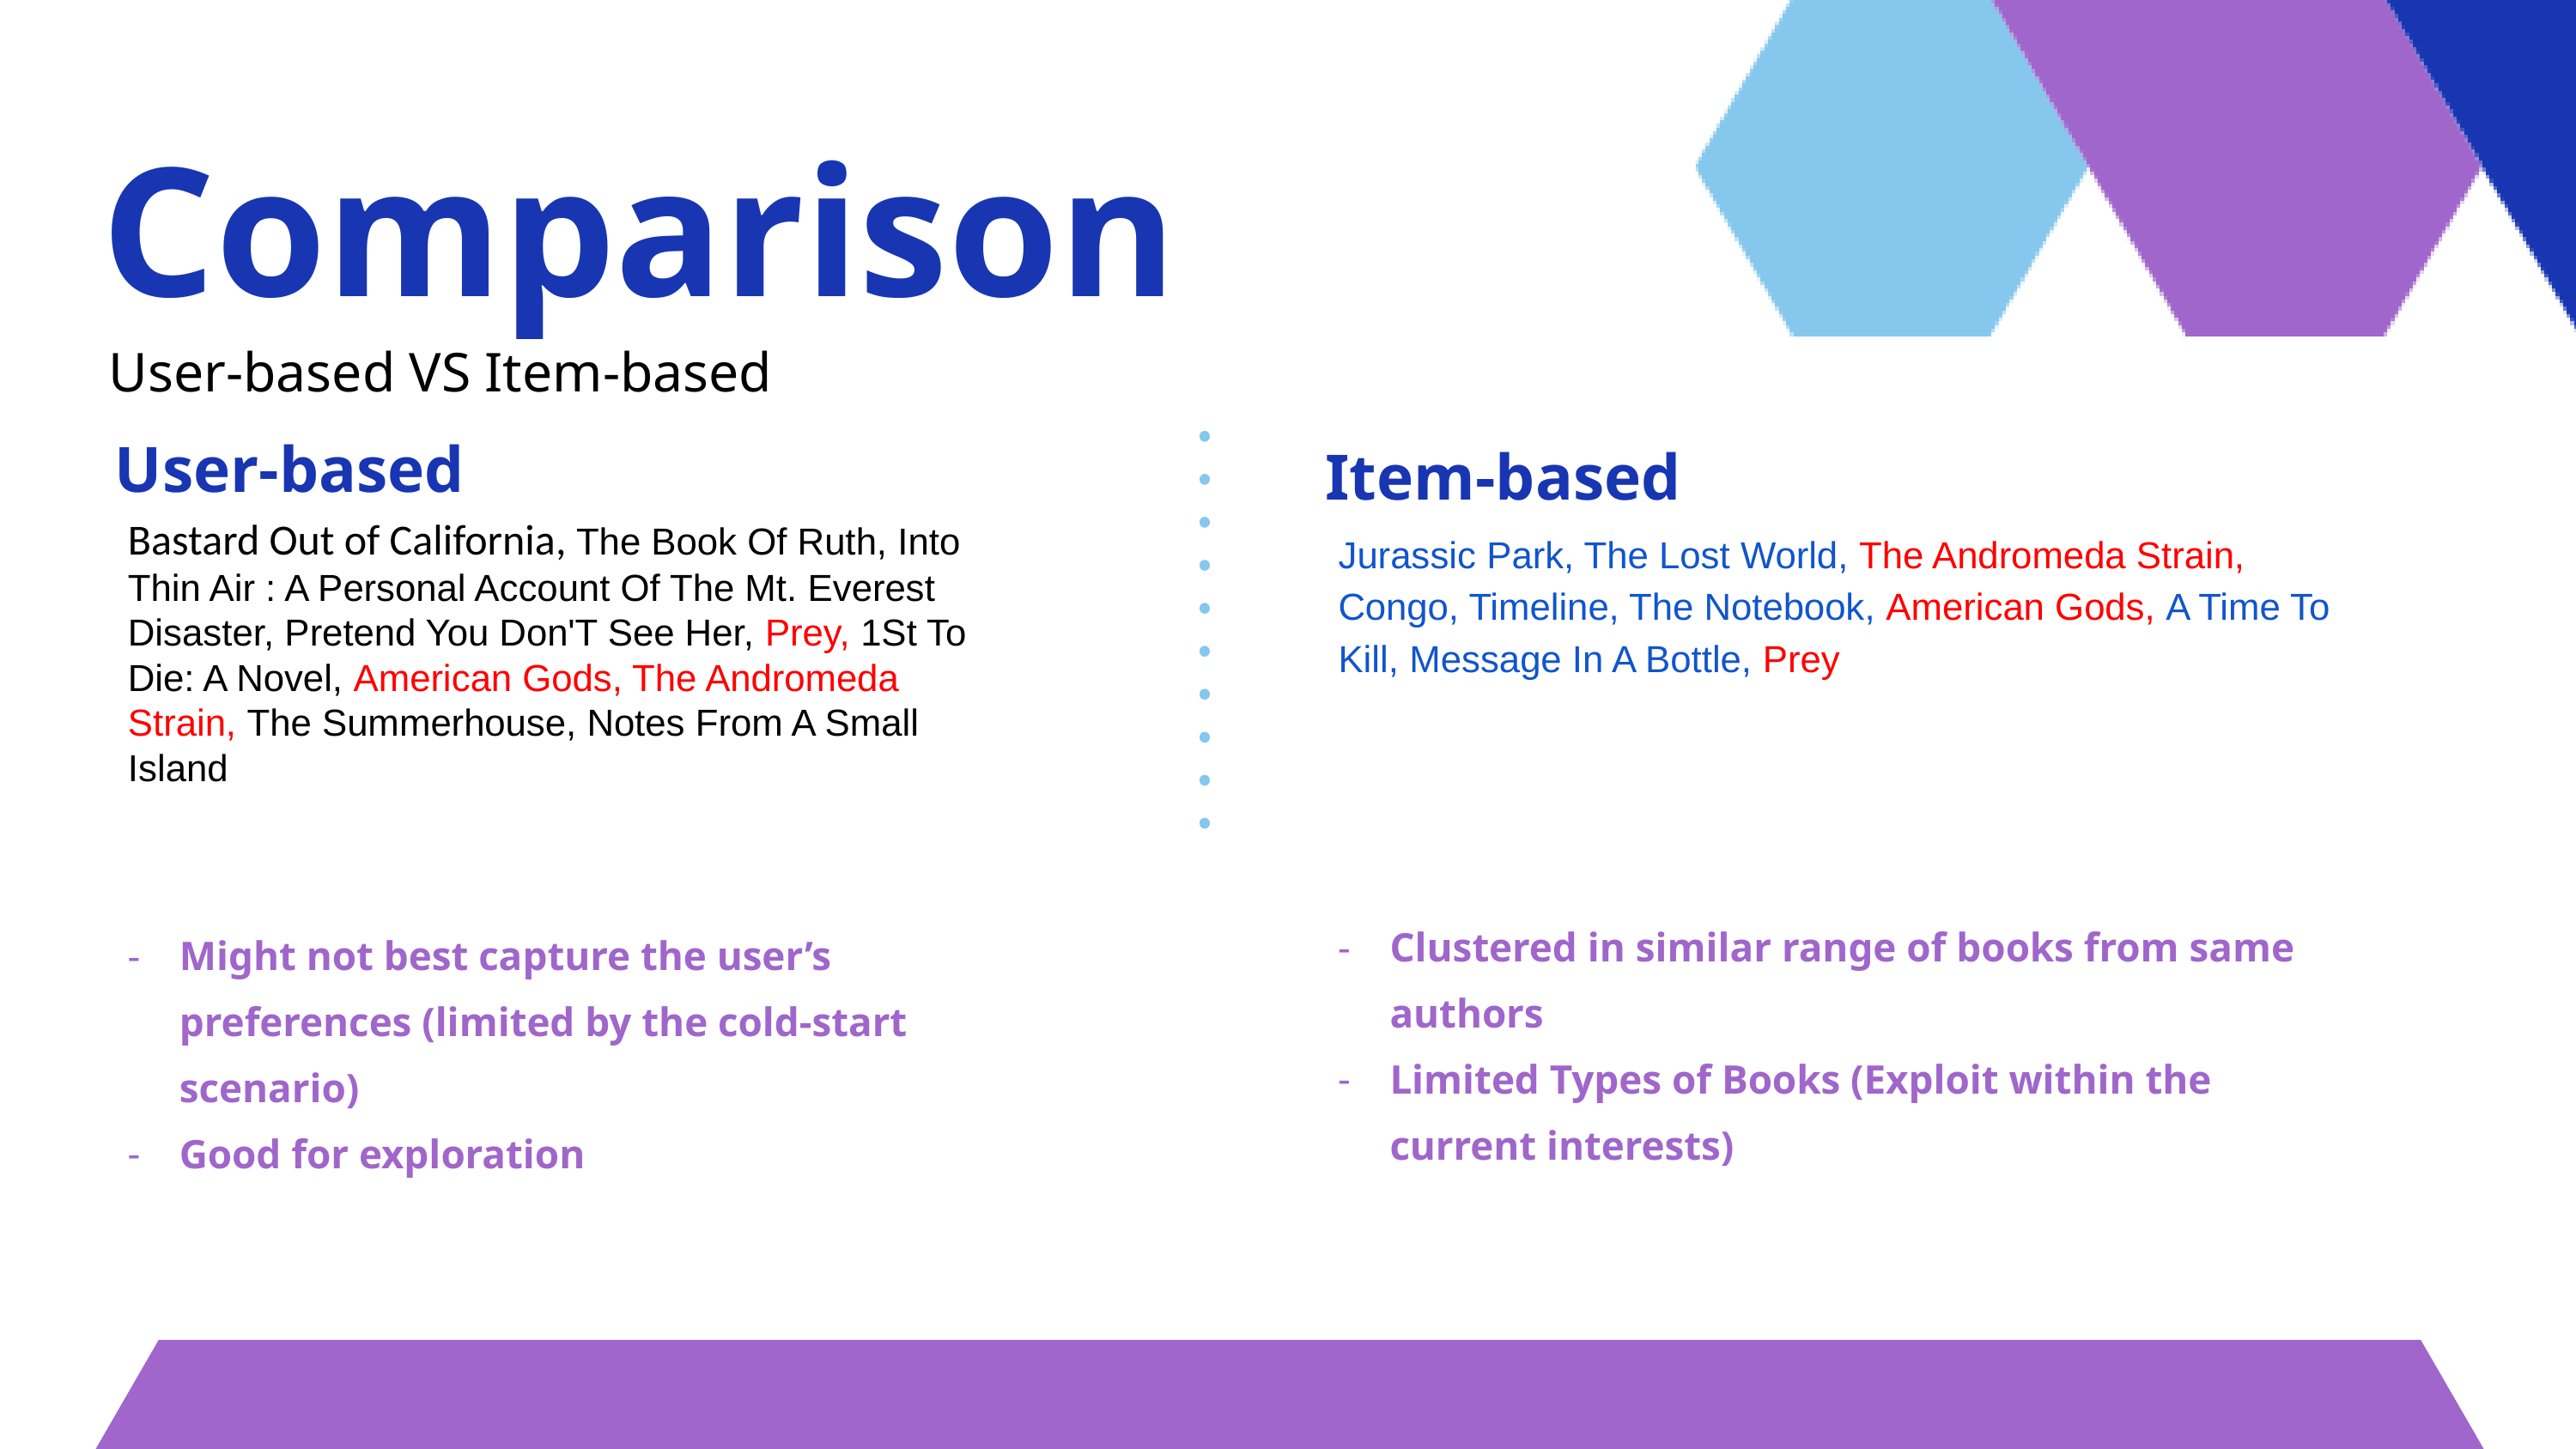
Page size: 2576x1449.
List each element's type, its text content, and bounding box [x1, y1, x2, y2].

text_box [114, 415, 1036, 1094]
text_box [95, 1339, 2484, 1449]
text_box Jurassic Park, The Lost World, The Andromeda Strain, Congo, Timeline, The Notebook, American Gods, A Time To Kill, Message In A Bottle, Prey [2306, 511, 2352, 797]
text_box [1325, 421, 2303, 1237]
picture [1695, 0, 2576, 337]
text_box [101, 95, 1441, 379]
